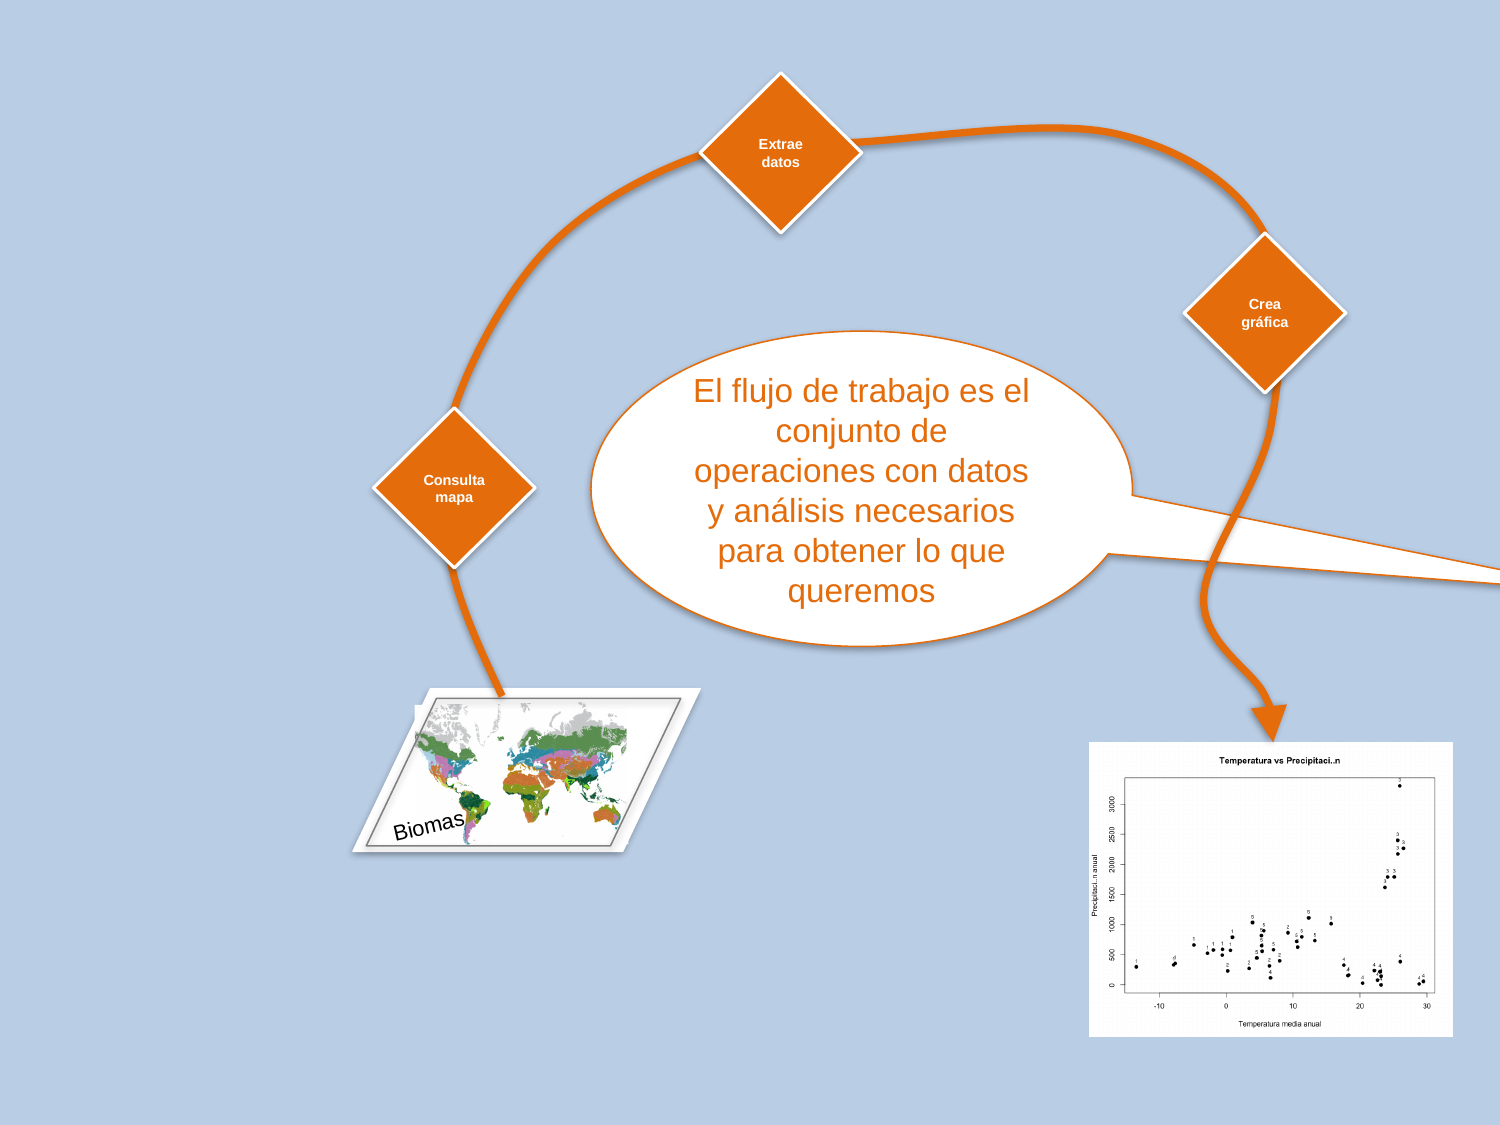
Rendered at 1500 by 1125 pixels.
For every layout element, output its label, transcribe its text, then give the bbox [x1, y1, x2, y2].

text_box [352, 688, 701, 852]
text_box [373, 72, 1346, 743]
picture [1089, 742, 1454, 1037]
text_box El flujo de trabajo es el conjunto de operaciones con datos y análisis necesarios para obtener lo que queremos [1351, 538, 1500, 585]
